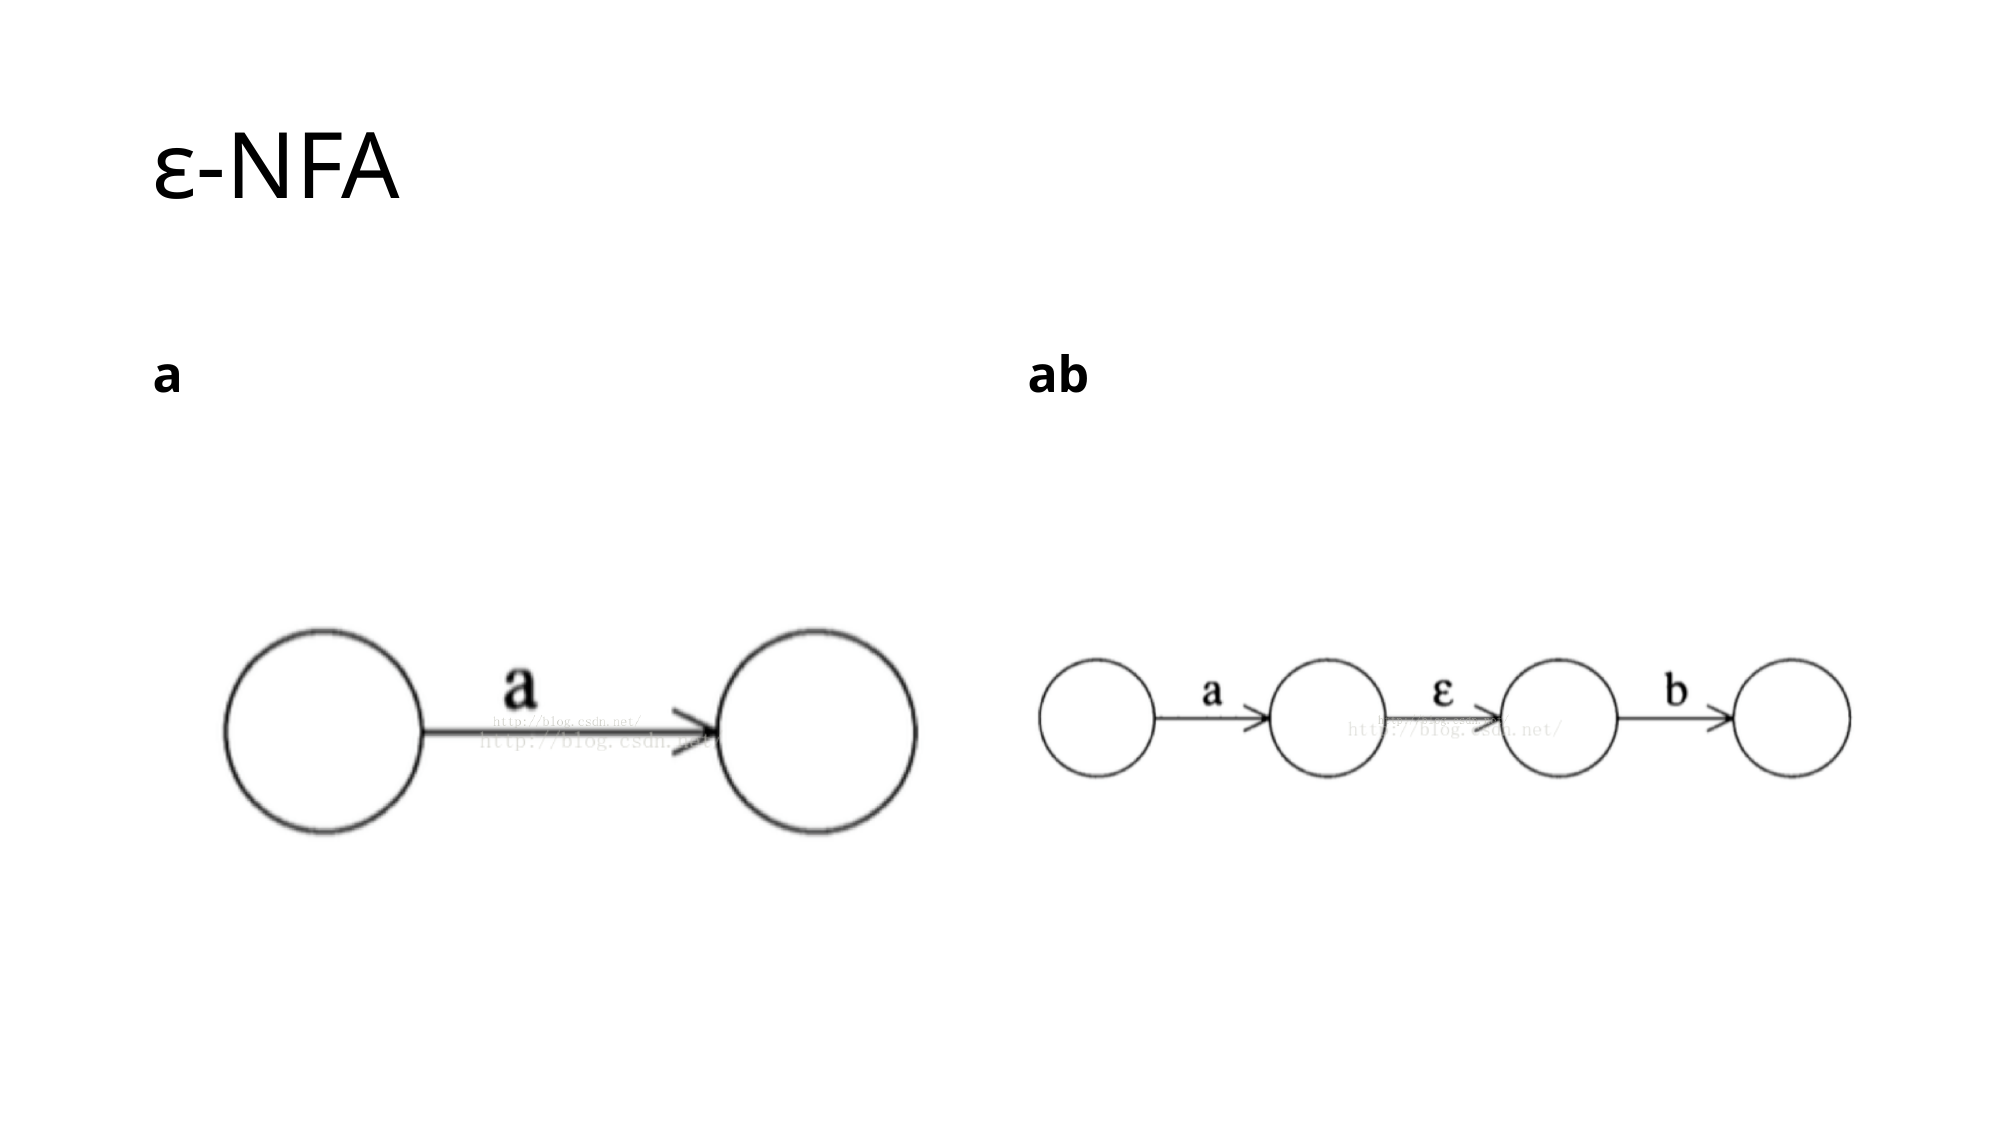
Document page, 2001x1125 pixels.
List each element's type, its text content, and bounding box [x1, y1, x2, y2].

title ε-NFA [137, 59, 1863, 278]
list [1012, 633, 1863, 793]
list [137, 580, 984, 847]
list ab [1012, 275, 1863, 411]
list a [137, 275, 984, 411]
